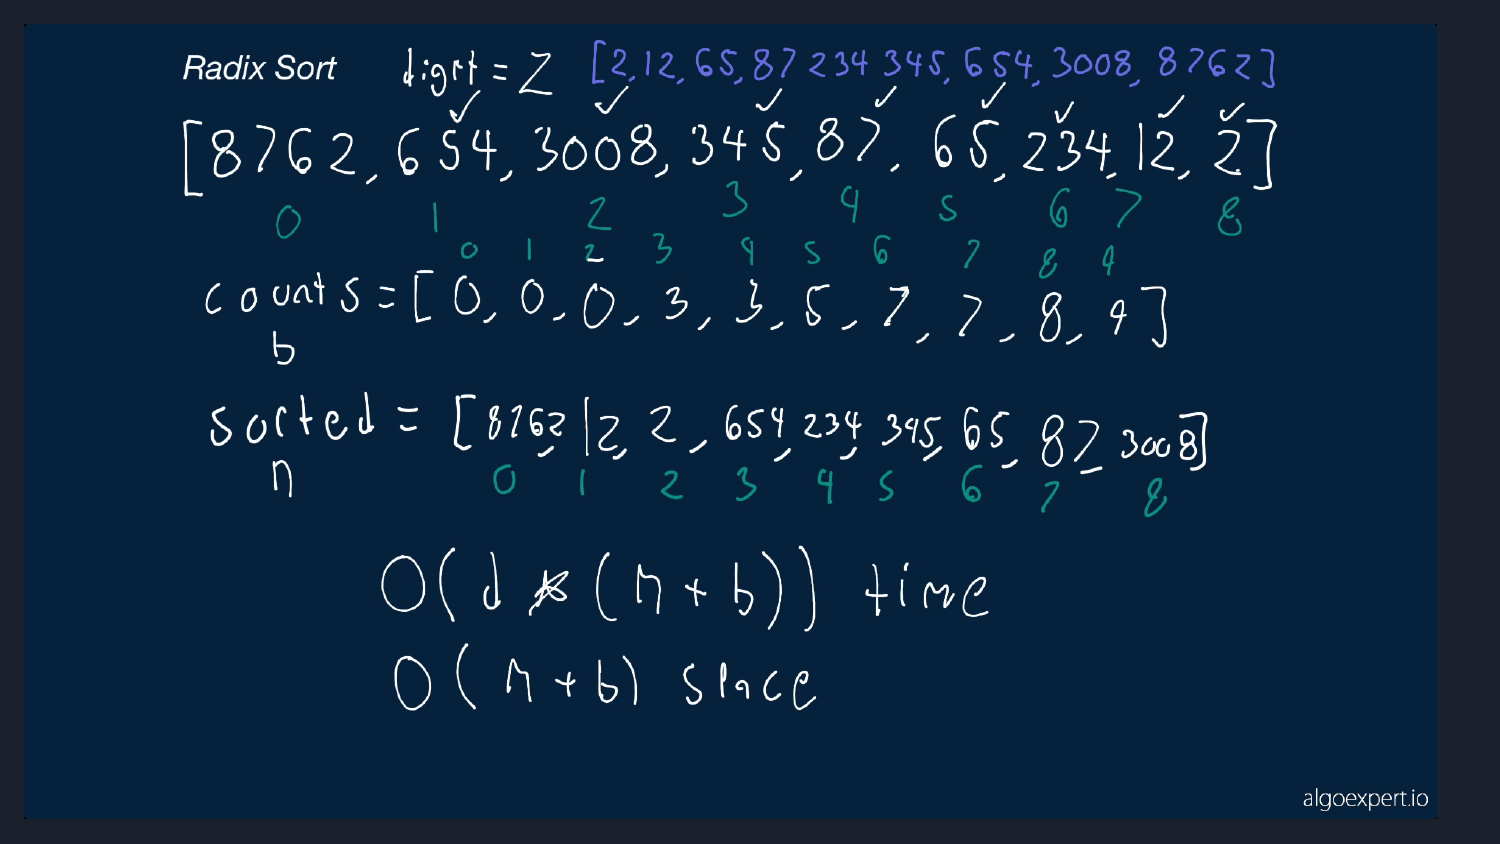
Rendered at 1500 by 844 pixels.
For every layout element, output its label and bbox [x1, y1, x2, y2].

picture [24, 24, 1437, 819]
